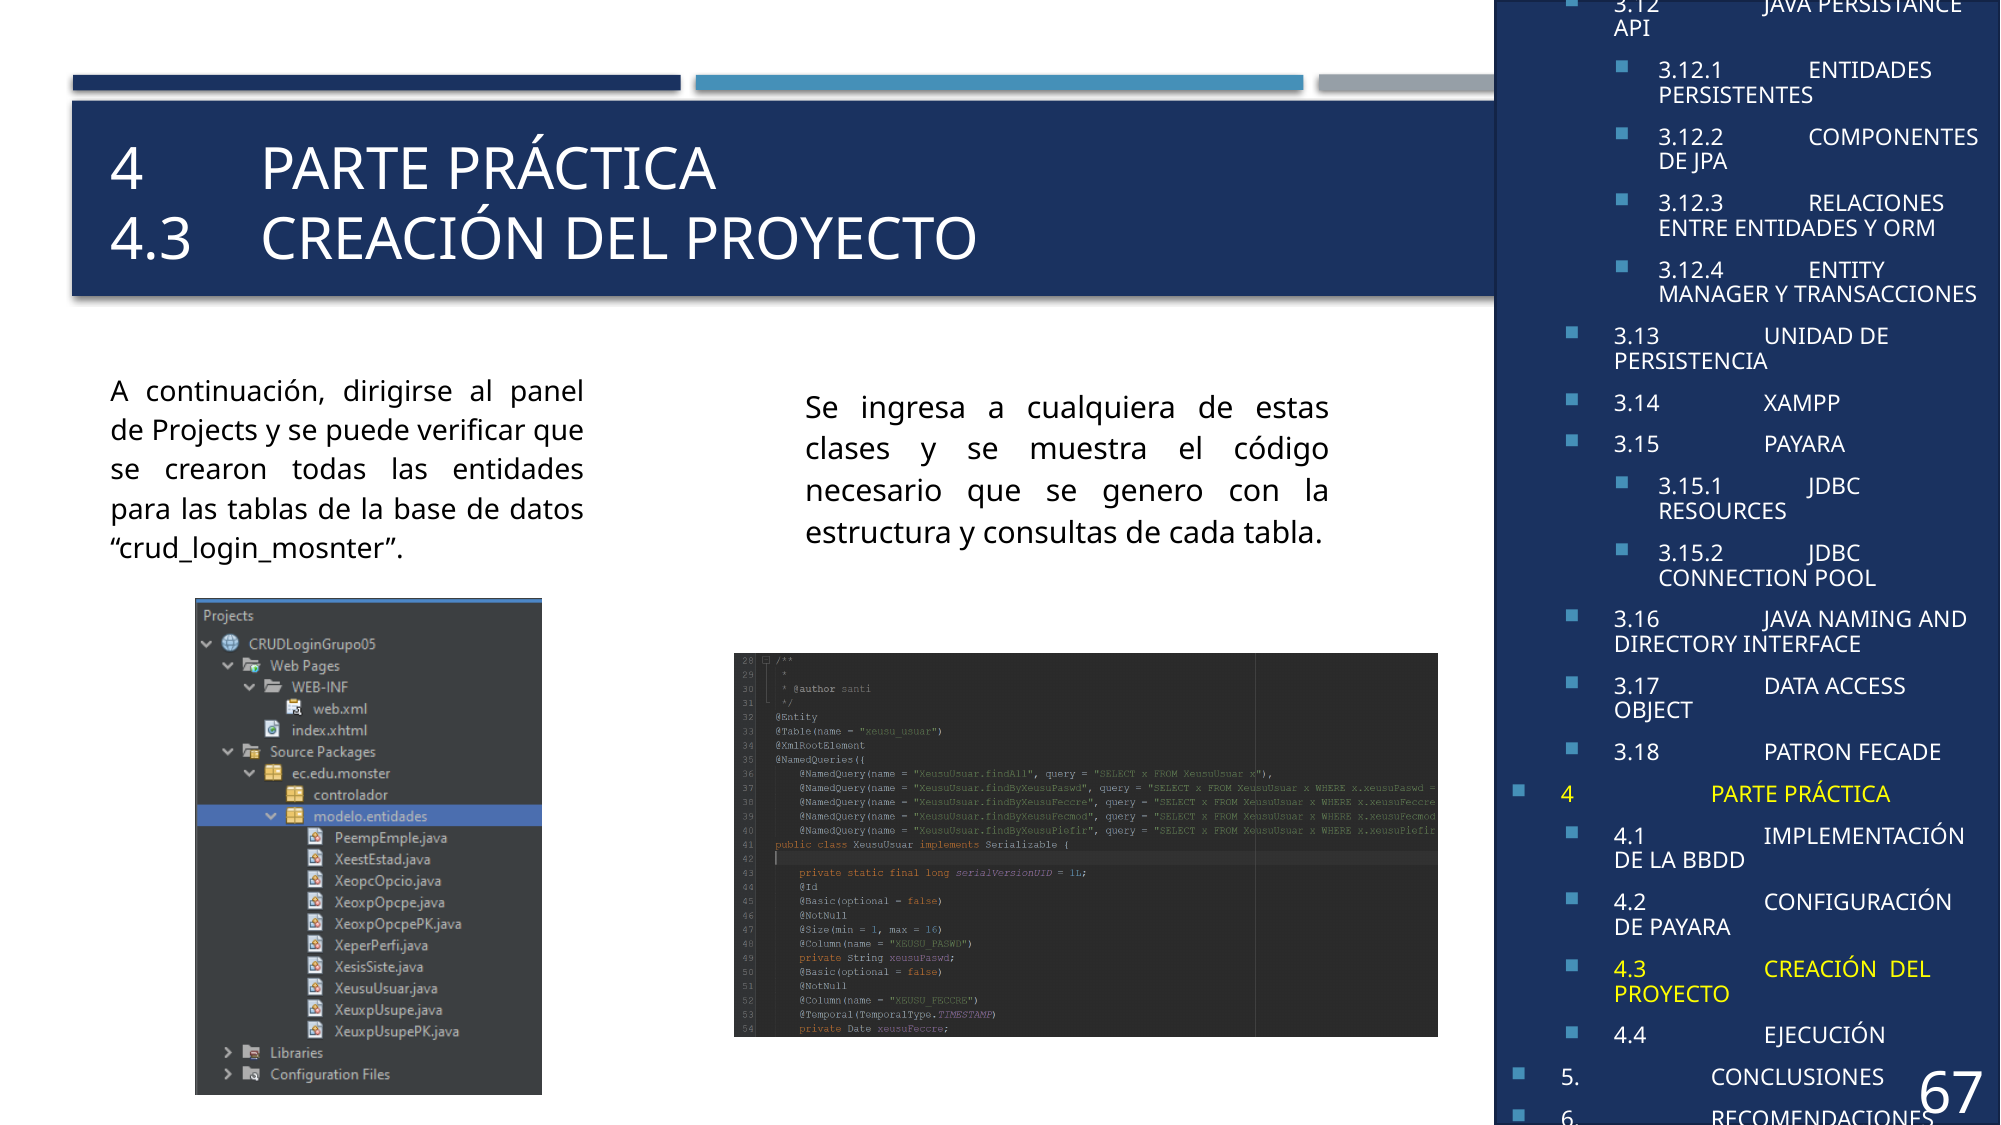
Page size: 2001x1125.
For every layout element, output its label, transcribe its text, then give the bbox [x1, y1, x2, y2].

picture [734, 652, 1439, 1038]
title 4 Parte práctica 4.3 CREACIÓN DEL PROYECTO [95, 112, 1494, 279]
text_box Se ingresa a cualquiera de estas clases y se muestra el código necesario que se genero con la estructura y consultas de cada tabla. [790, 353, 1345, 579]
slide_number 67 [1827, 1065, 2000, 1125]
text_box 3.12 JAVA PERSISTANCE API 3.12.1 ENTIDADES PERSISTENTES 3.12.2 COMPONENTES DE JPA 3.12.3 RELACIONES ENTRE ENTIDADES Y ORM 3.12.4 ENTITY MANAGER Y TRANSACCIONES 3.13 UNIDAD DE PERSISTENCIA 3.14 XAMPP 3.15 PAYARA 3.15.1 JDBC RESOURCES 3.15.2 JDBC CONNECTION POOL 3.16 JAVA NAMING AND DIRECTORY INTERFACE 3.17 DATA ACCESS OBJECT 3.18 PATRON FECADE 4 PARTE PRÁCTICA 4.1 IMPLEMENTACIÓN DE LA BBDD 4.2 CONFIGURACIÓN DE PAYARA 4.3 CREACIÓN DEL PROYECTO 4.4 EJECUCIÓN 5. CONCLUSIONES 6. RECOMENDACIONES [1494, 0, 2000, 1125]
picture [194, 597, 543, 1096]
list A continuación, dirigirse al panel de Projects y se puede verificar que se crearon todas las entidades para las tablas de la base de datos “crud_login_mosnter”. [95, 353, 600, 579]
